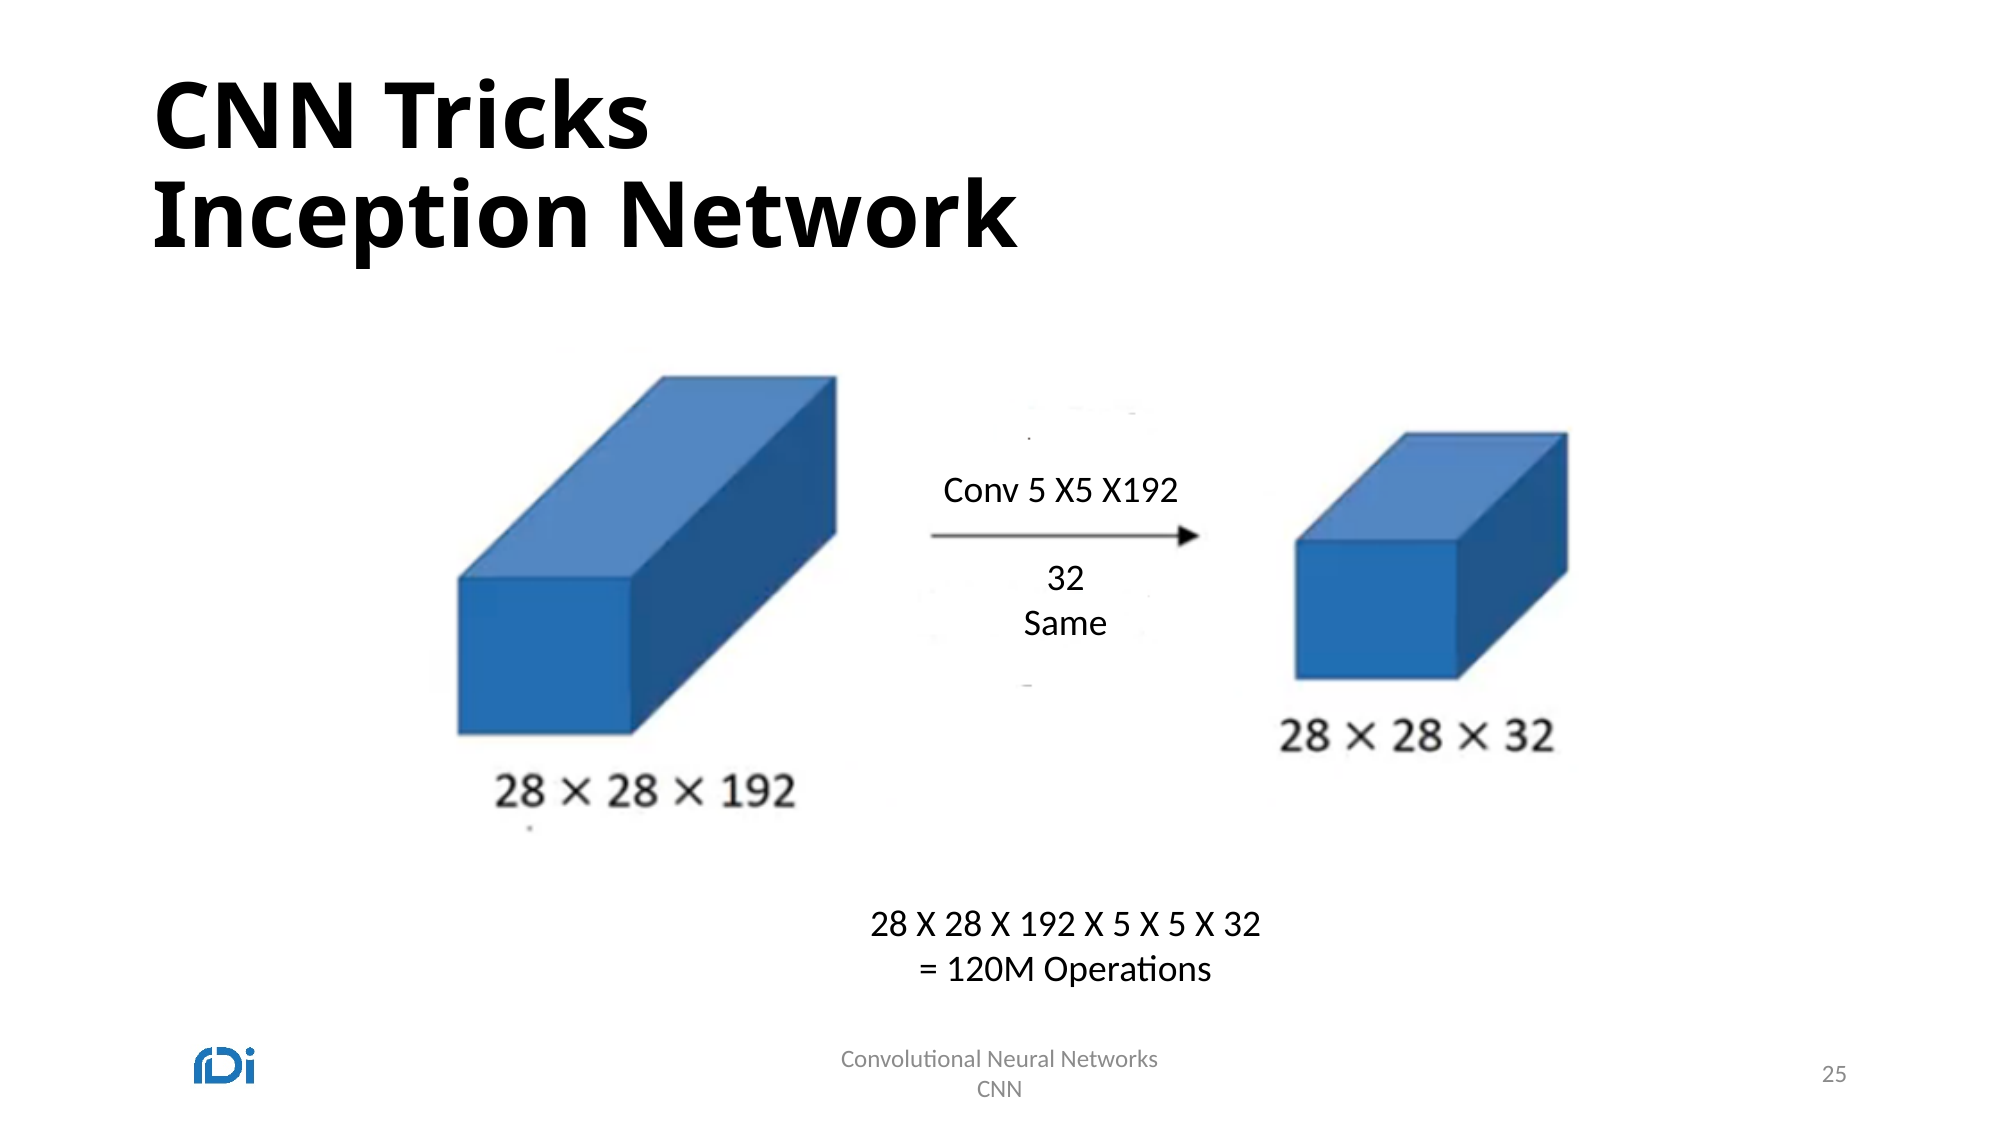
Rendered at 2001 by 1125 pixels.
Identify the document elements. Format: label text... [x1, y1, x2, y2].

picture [157, 1011, 291, 1119]
text_box 28 X 28 X 192 X 5 X 5 X 32 = 120M Operations [845, 891, 1286, 997]
title CNN Tricks Inception Network [137, 59, 1863, 278]
slide_number 25 [1412, 1042, 1863, 1103]
picture [316, 304, 1684, 848]
footer Convolutional Neural Networks CNN [662, 1042, 1338, 1103]
